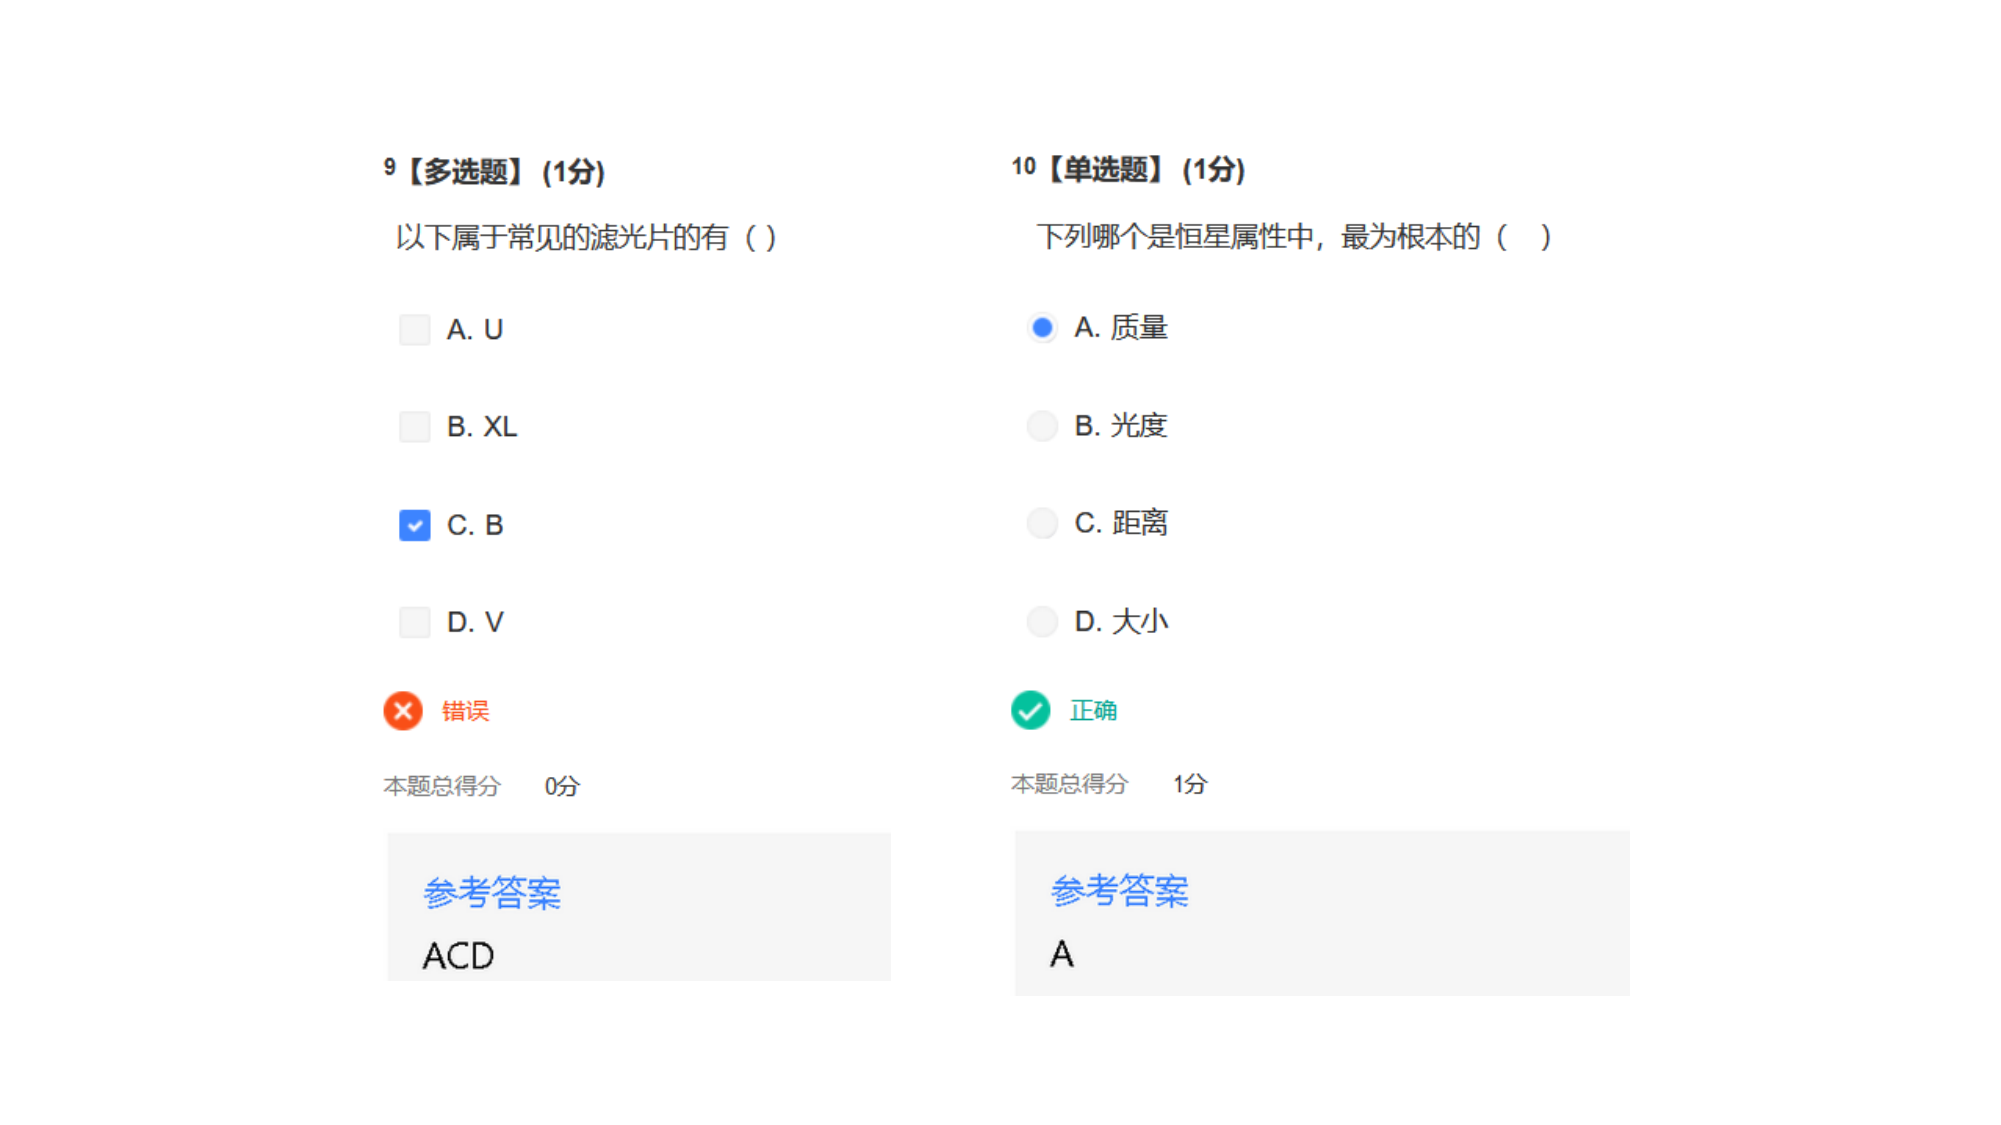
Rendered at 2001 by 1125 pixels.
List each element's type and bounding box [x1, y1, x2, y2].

picture [999, 129, 1630, 996]
picture [362, 144, 891, 981]
